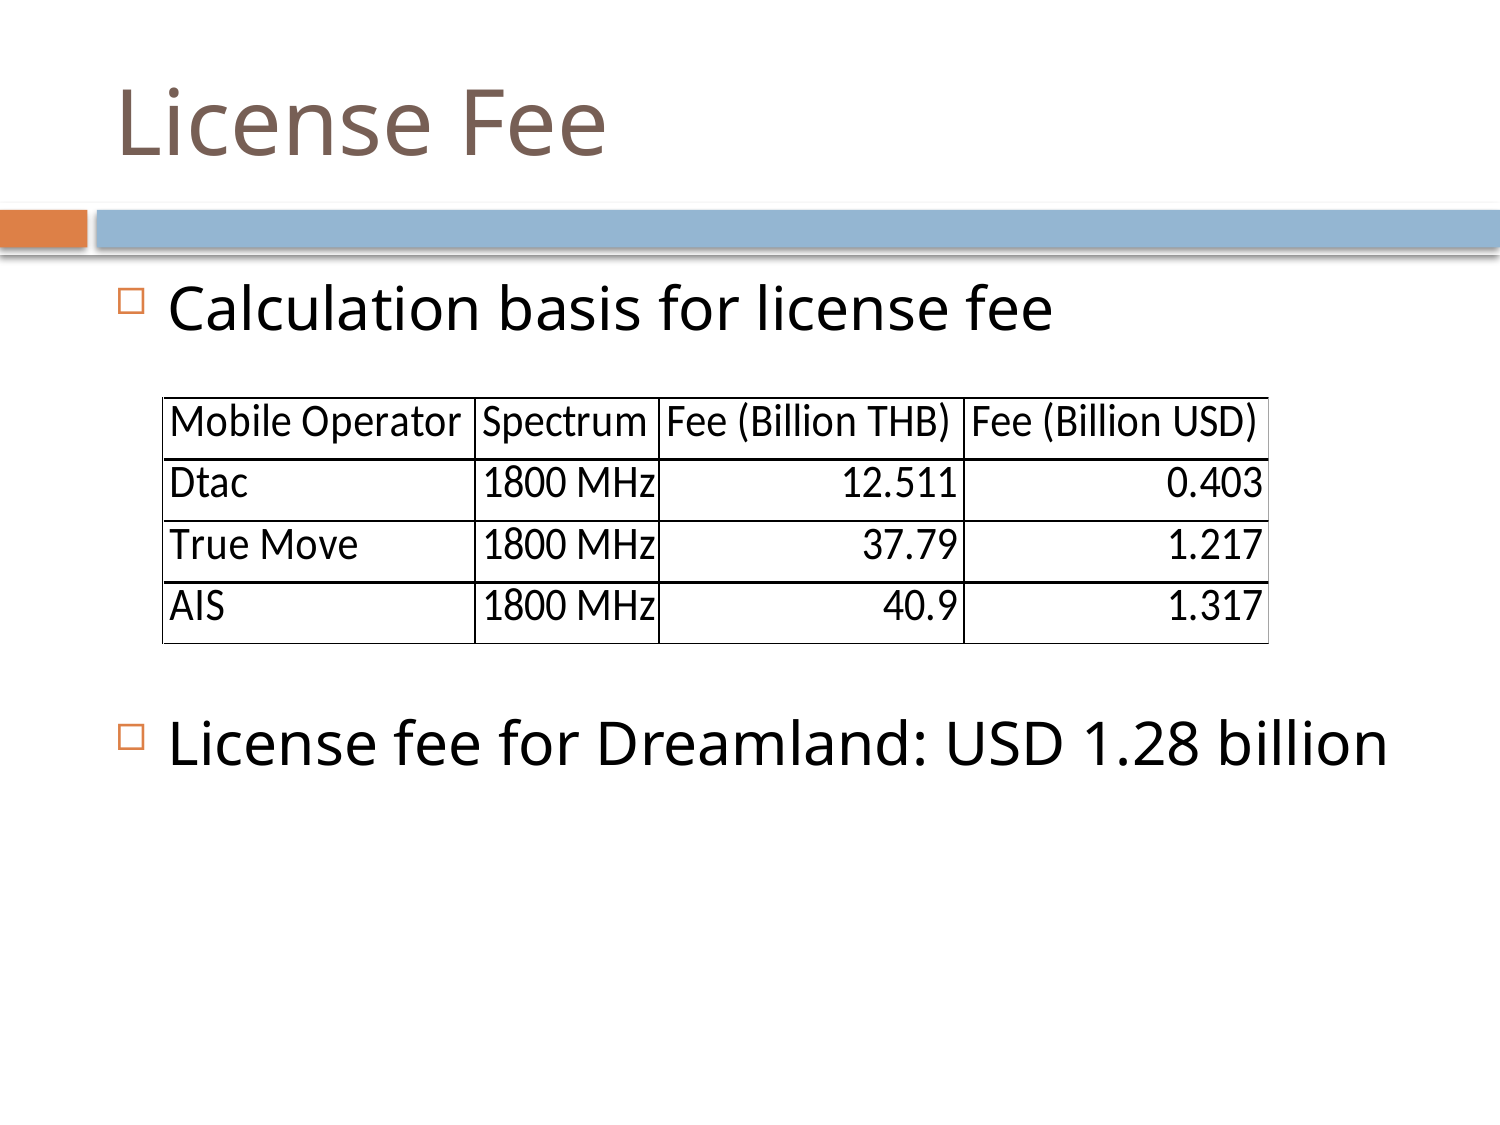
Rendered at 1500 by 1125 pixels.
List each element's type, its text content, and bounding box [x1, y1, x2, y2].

title License Fee [99, 37, 1438, 200]
list Calculation basis for license fee License fee for Dreamland: USD 1.28 billion [100, 262, 1438, 1005]
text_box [161, 396, 1271, 646]
